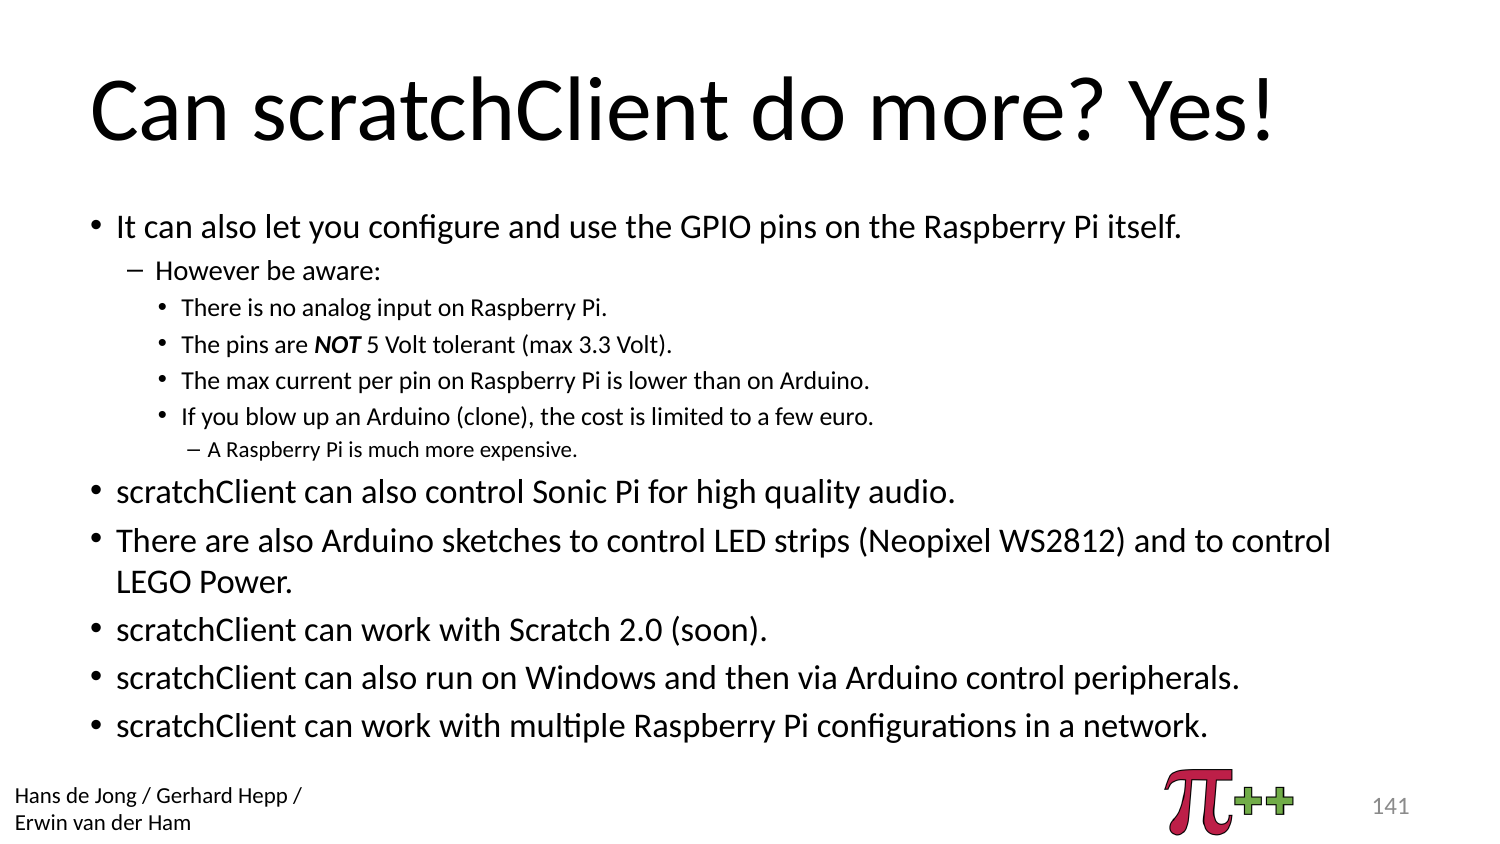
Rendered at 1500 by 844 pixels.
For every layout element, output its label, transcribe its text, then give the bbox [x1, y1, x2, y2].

title Can scratchClient do more? Yes! [75, 33, 1425, 175]
list It can also let you configure and use the GPIO pins on the Raspberry Pi itself. However be aware: There is no analog input on Raspberry Pi. The pins are NOT 5 Volt tolerant (max 3.3 Volt). The max current per pin on Raspberry Pi is lower than on Arduino. If you blow up an Arduino (clone), the cost is limited to a few euro. A Raspberry Pi is much more expensive. scratchClient can also control Sonic Pi for high quality audio. There are also Arduino sketches to control LED strips (Neopixel WS2812) and to control LEGO Power. scratchClient can work with Scratch 2.0 (soon). scratchClient can also run on Windows and then via Arduino control peripherals. scratchClient can work with multiple Raspberry Pi configurations in a network. [75, 196, 1425, 754]
picture [1163, 768, 1294, 836]
slide_number 141 [1340, 782, 1425, 827]
